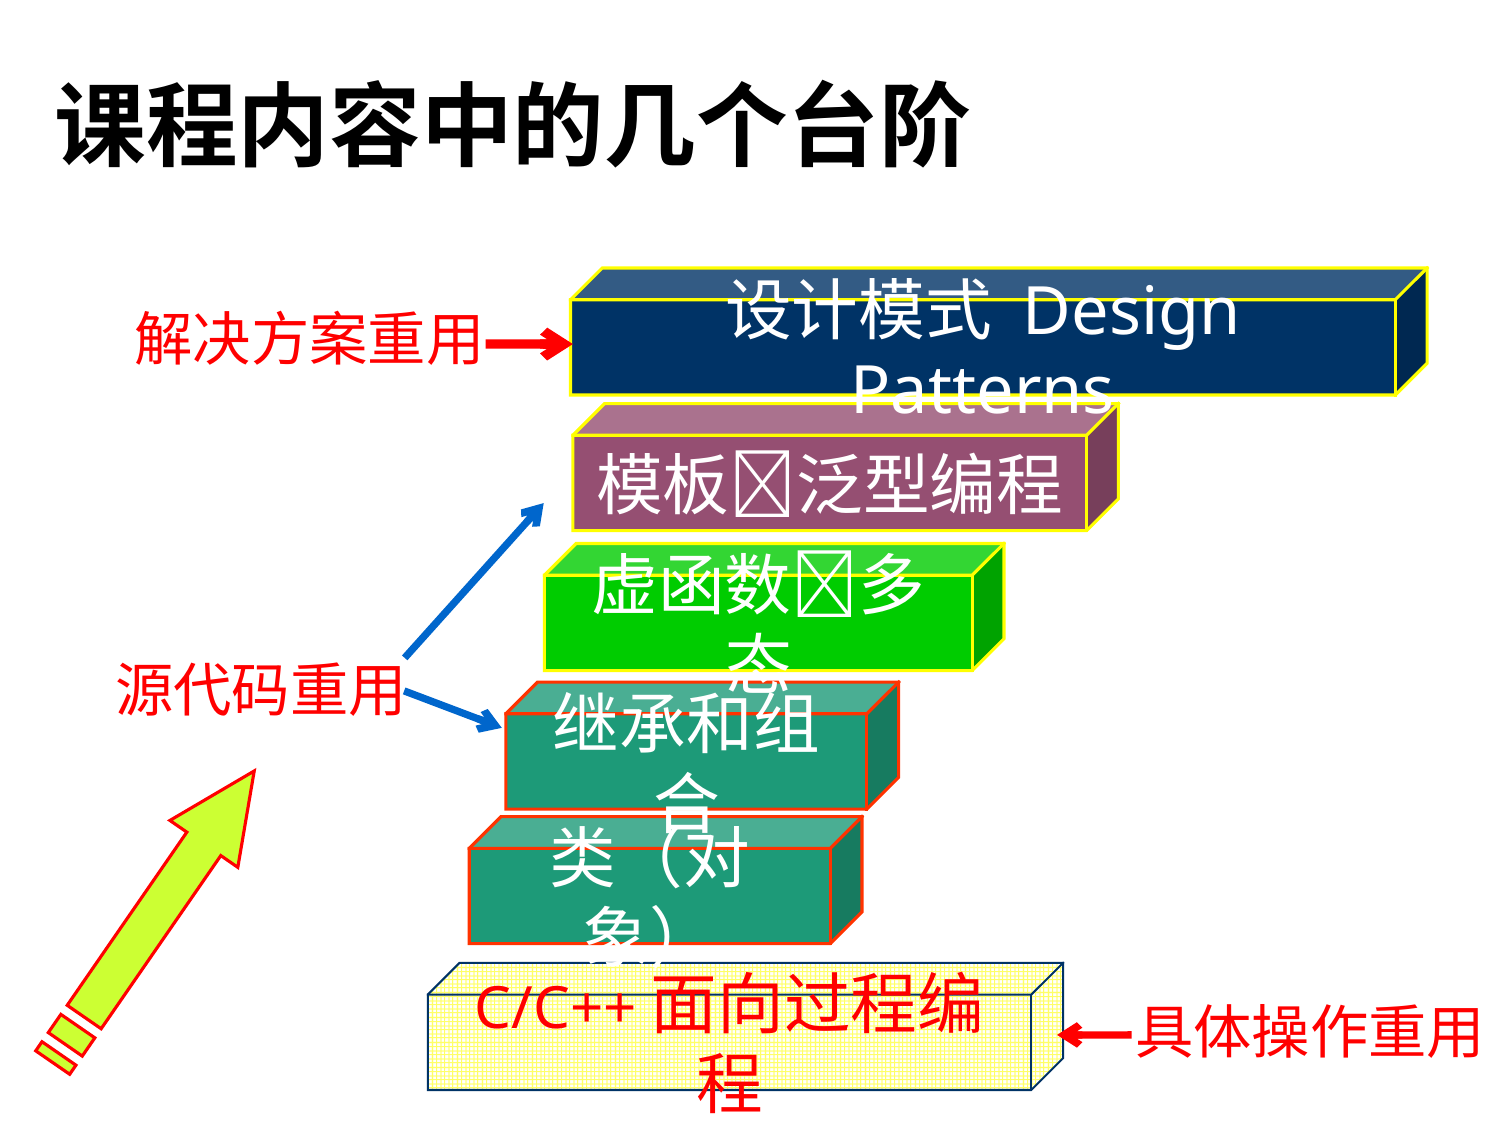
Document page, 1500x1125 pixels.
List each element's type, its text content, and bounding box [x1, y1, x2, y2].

text_box 模板泛型编程 [572, 403, 1119, 531]
title 课程内容中的几个台阶 [39, 21, 1334, 239]
text_box 虚函数多态 [544, 543, 1004, 671]
text_box 设计模式 Design Patterns [570, 267, 1428, 396]
text_box [407, 503, 544, 656]
text_box 解决方案重用 [119, 294, 500, 381]
text_box [1057, 1027, 1129, 1043]
text_box 源代码重用 [100, 645, 422, 731]
text_box [48, 1014, 95, 1057]
text_box 继承和组合 [505, 682, 899, 810]
text_box [455, 542, 1093, 953]
text_box [407, 692, 502, 730]
text_box 具体操作重用 [1120, 987, 1500, 1074]
text_box [490, 336, 573, 352]
text_box C/C++面向过程编程 [427, 962, 1064, 1090]
text_box [67, 770, 255, 1029]
text_box 类（对象） [469, 816, 863, 944]
text_box [35, 1041, 76, 1075]
